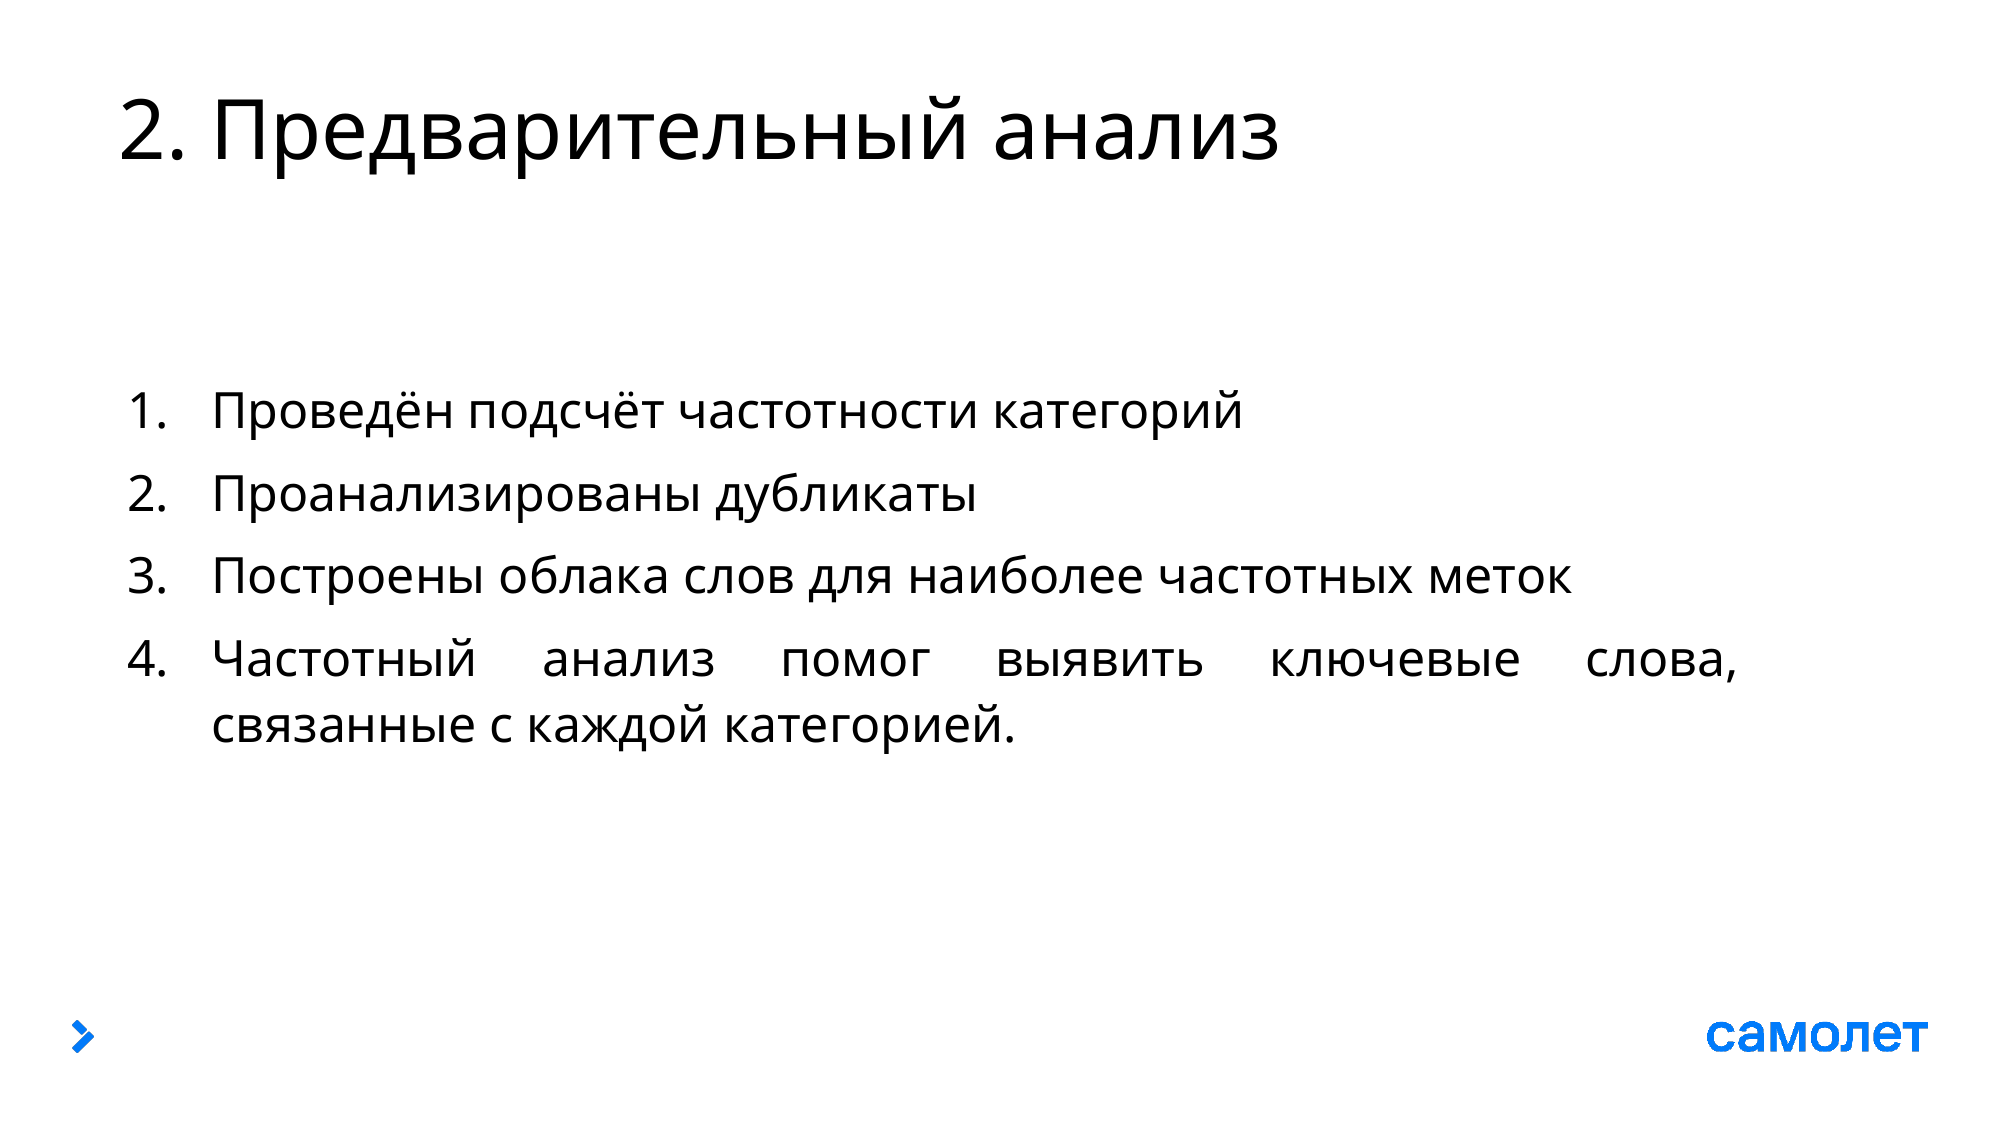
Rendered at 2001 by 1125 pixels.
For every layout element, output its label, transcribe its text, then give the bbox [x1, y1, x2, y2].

text_box Проведён подсчёт частотности категорий Проанализированы дубликаты Построены облака слов для наиболее частотных меток Частотный анализ помог выявить ключевые слова, связанные с каждой категорией. [118, 364, 1748, 761]
picture [1707, 1021, 1928, 1052]
picture [72, 1020, 94, 1053]
title 2. Предварительный анализ [118, 86, 1974, 195]
